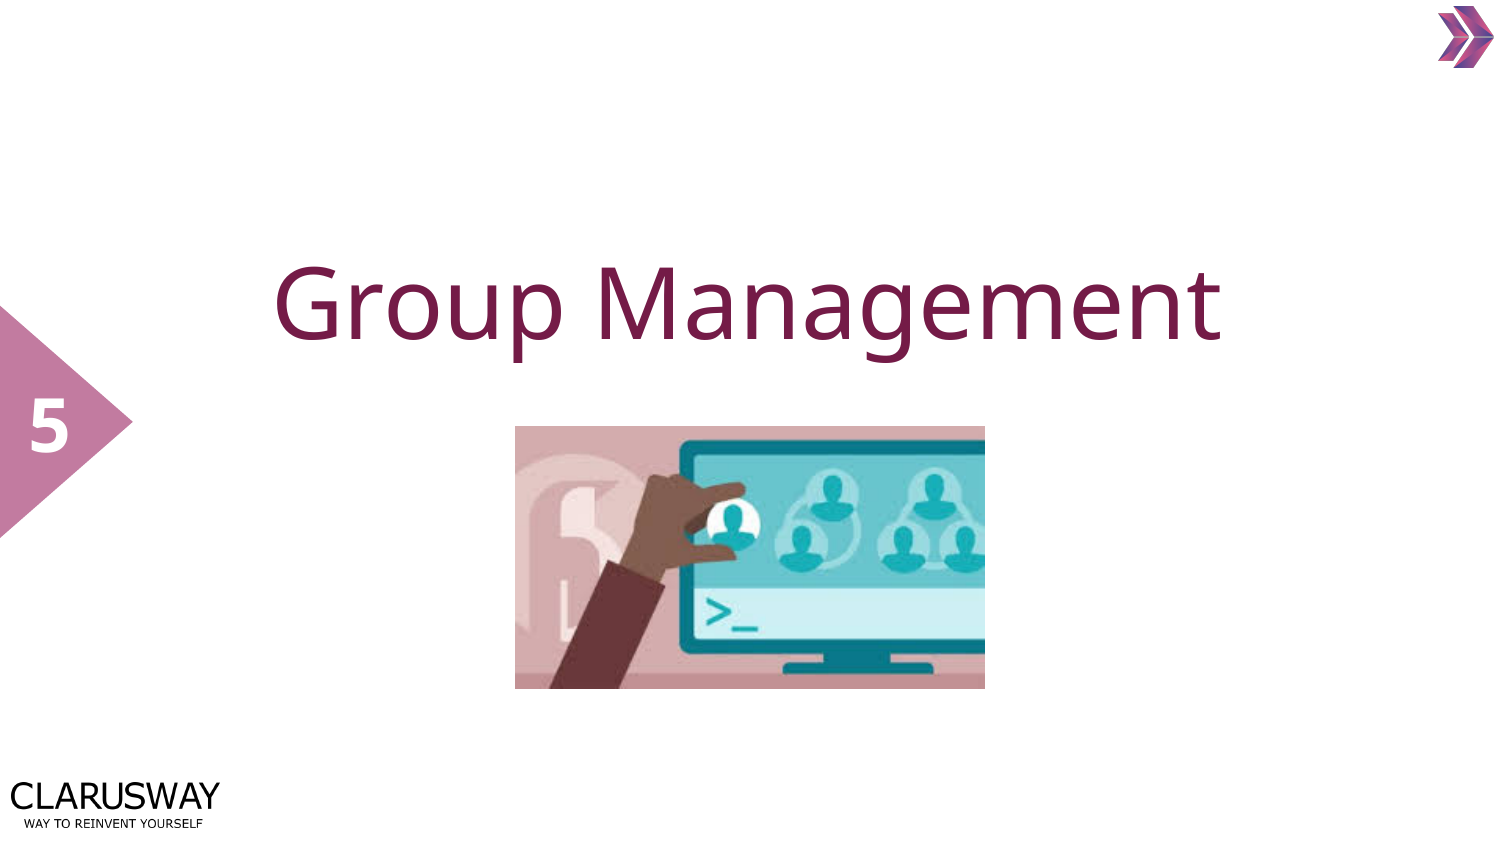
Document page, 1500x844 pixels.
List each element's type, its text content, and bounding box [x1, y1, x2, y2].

picture [11, 782, 220, 828]
title Group Management [271, 229, 1229, 359]
text_box 5 [0, 306, 100, 540]
picture [1438, 6, 1494, 68]
picture [515, 426, 985, 690]
